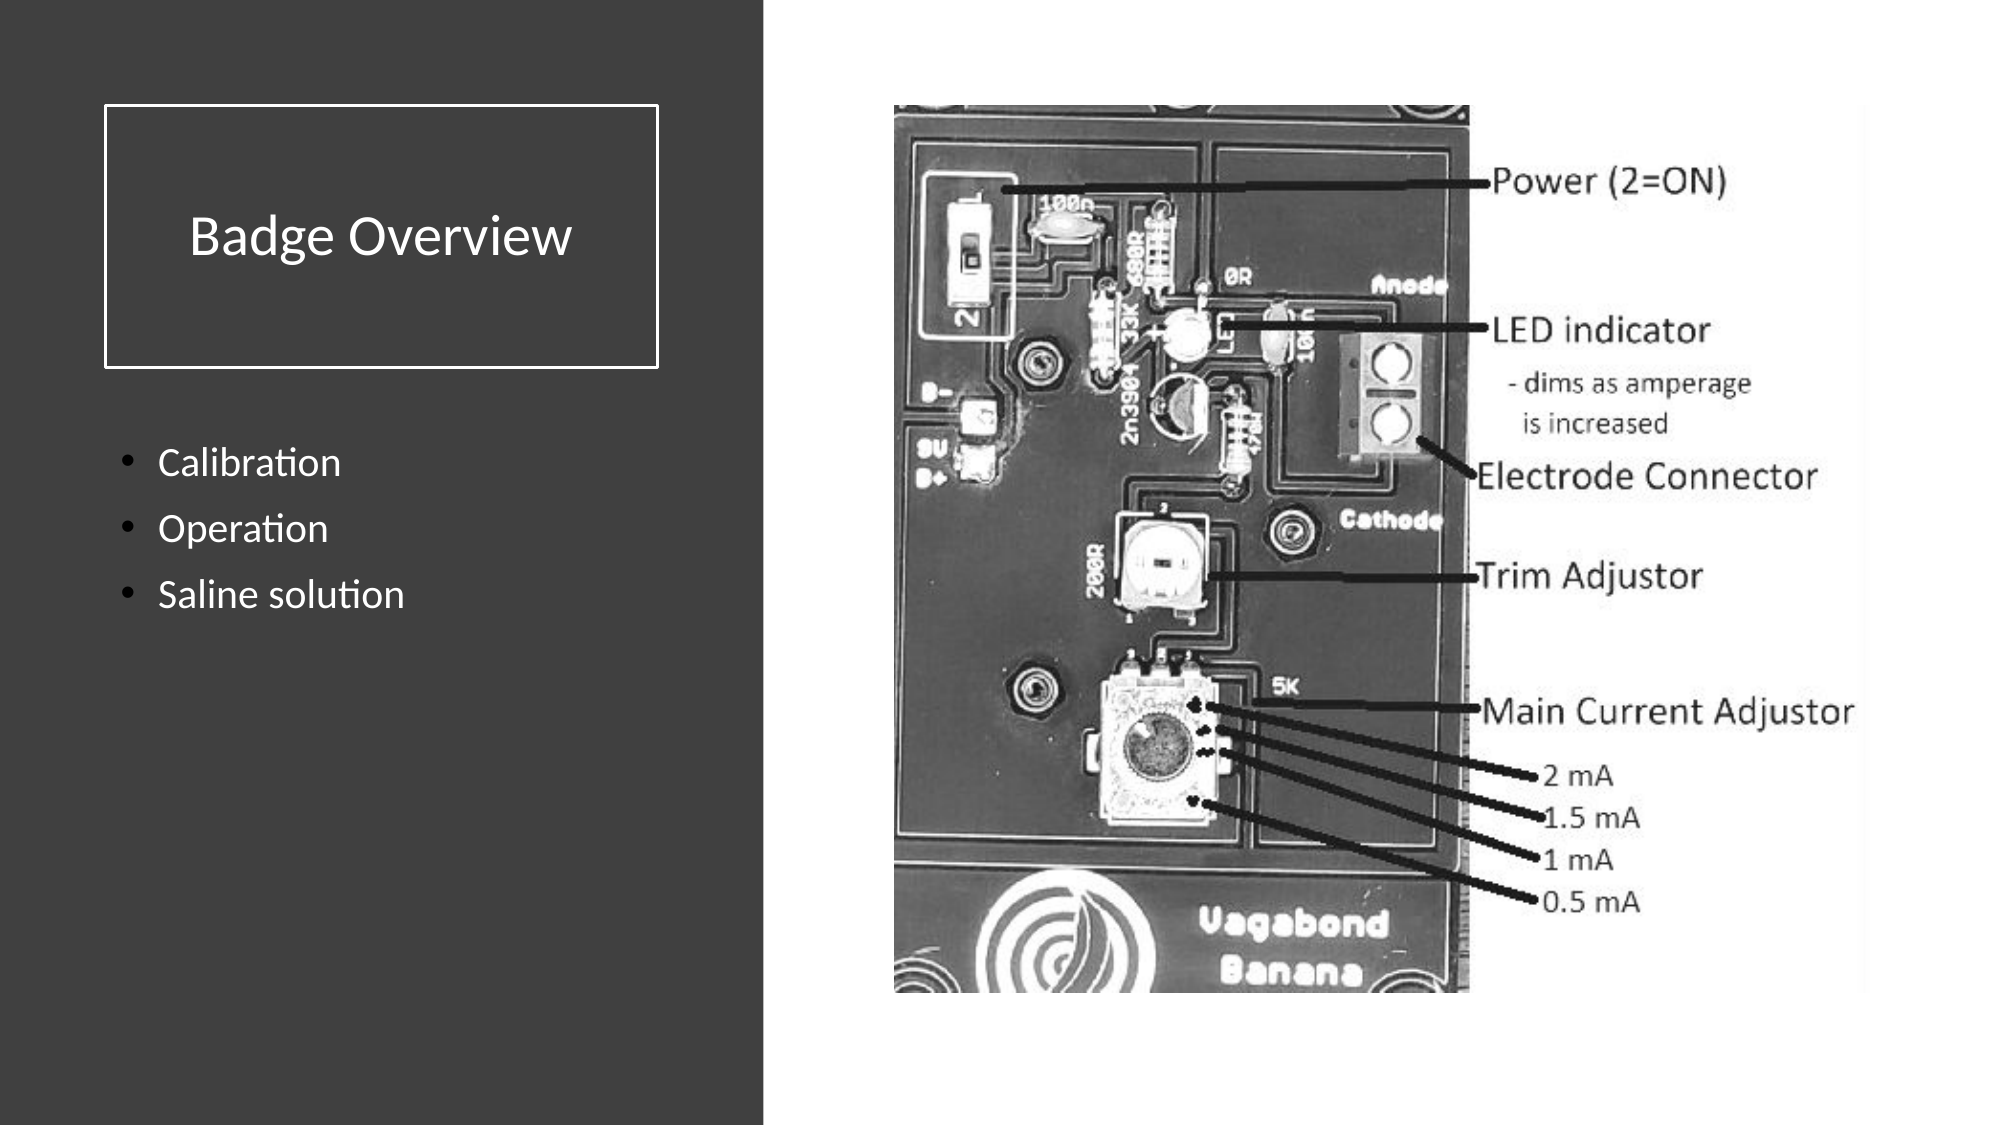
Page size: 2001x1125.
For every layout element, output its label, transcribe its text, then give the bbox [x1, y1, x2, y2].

title Badge Overview [105, 105, 658, 368]
text_box [0, 0, 764, 1125]
picture [893, 105, 1870, 994]
list Calibration Operation Saline solution [105, 432, 658, 994]
